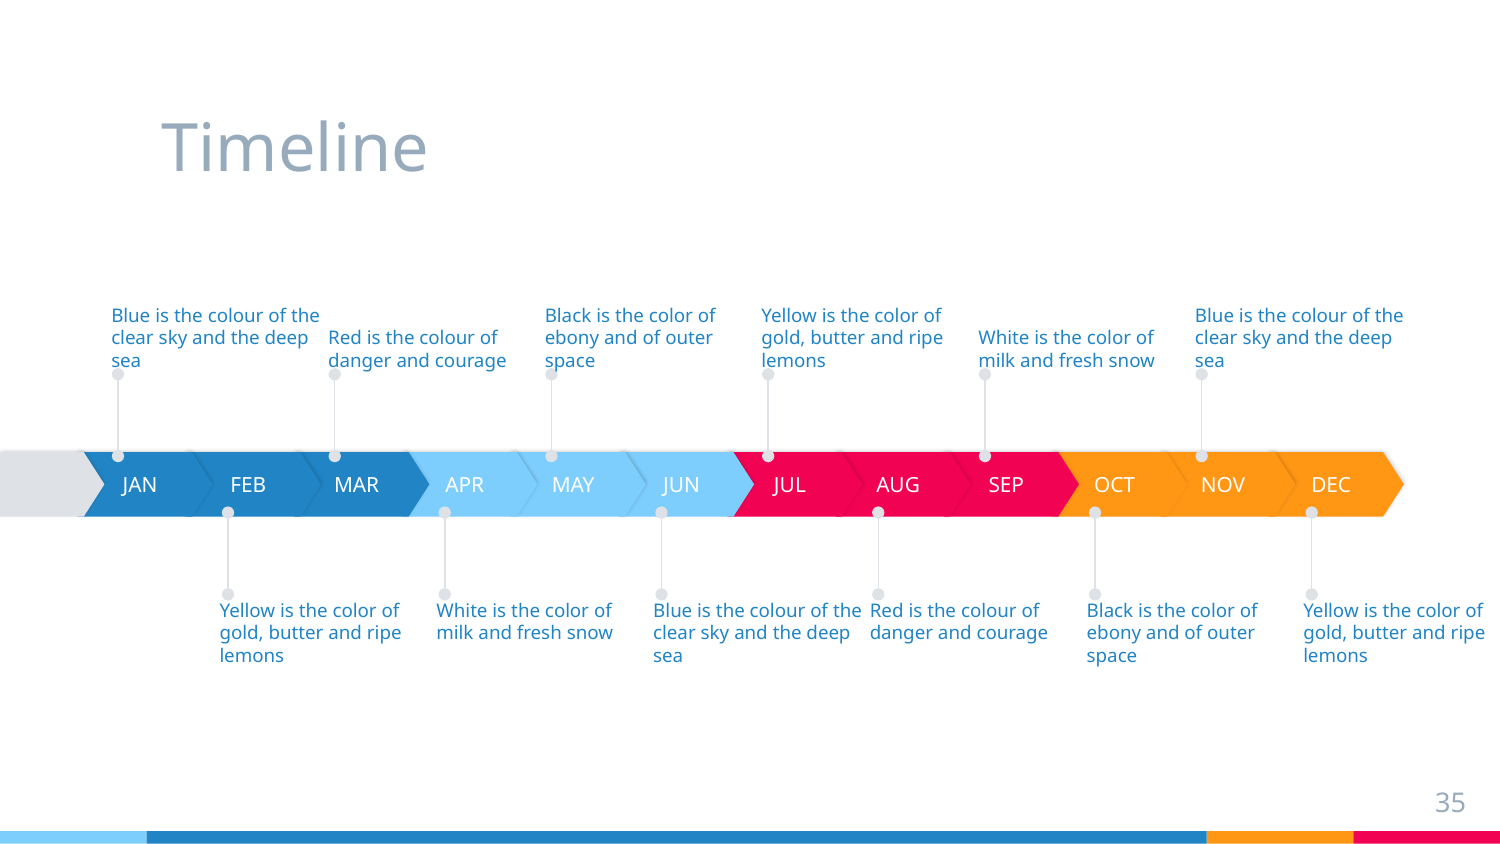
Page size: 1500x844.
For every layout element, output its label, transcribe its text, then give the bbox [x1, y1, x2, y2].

text_box Blue is the colour of the clear sky and the deep sea [1194, 283, 1406, 371]
text_box Yellow is the color of gold, butter and ripe lemons [761, 283, 973, 371]
text_box Yellow is the color of gold, butter and ripe lemons [1303, 598, 1500, 686]
title Timeline [146, 58, 1207, 200]
text_box JAN [87, 452, 213, 517]
text_box DEC [1279, 452, 1404, 517]
text_box FEB [196, 452, 322, 517]
text_box APR [411, 452, 538, 517]
text_box NOV [1169, 452, 1296, 517]
text_box JUN [629, 452, 755, 517]
text_box Blue is the colour of the clear sky and the deep sea [653, 598, 865, 686]
text_box White is the color of milk and fresh snow [978, 283, 1190, 371]
text_box MAR [304, 452, 430, 517]
text_box Black is the color of ebony and of outer space [544, 283, 756, 371]
text_box SEP [954, 452, 1079, 517]
text_box [0, 452, 105, 517]
slide_number 35 [1391, 770, 1482, 822]
text_box AUG [844, 452, 971, 517]
text_box Blue is the colour of the clear sky and the deep sea [111, 283, 323, 371]
text_box OCT [1061, 452, 1188, 517]
text_box Red is the colour of danger and courage [869, 598, 1081, 686]
text_box MAY [521, 452, 646, 517]
text_box White is the color of milk and fresh snow [436, 598, 648, 686]
text_box Red is the colour of danger and courage [328, 283, 539, 371]
text_box Yellow is the color of gold, butter and ripe lemons [219, 598, 431, 686]
text_box JUL [736, 452, 863, 517]
text_box Black is the color of ebony and of outer space [1086, 598, 1298, 686]
